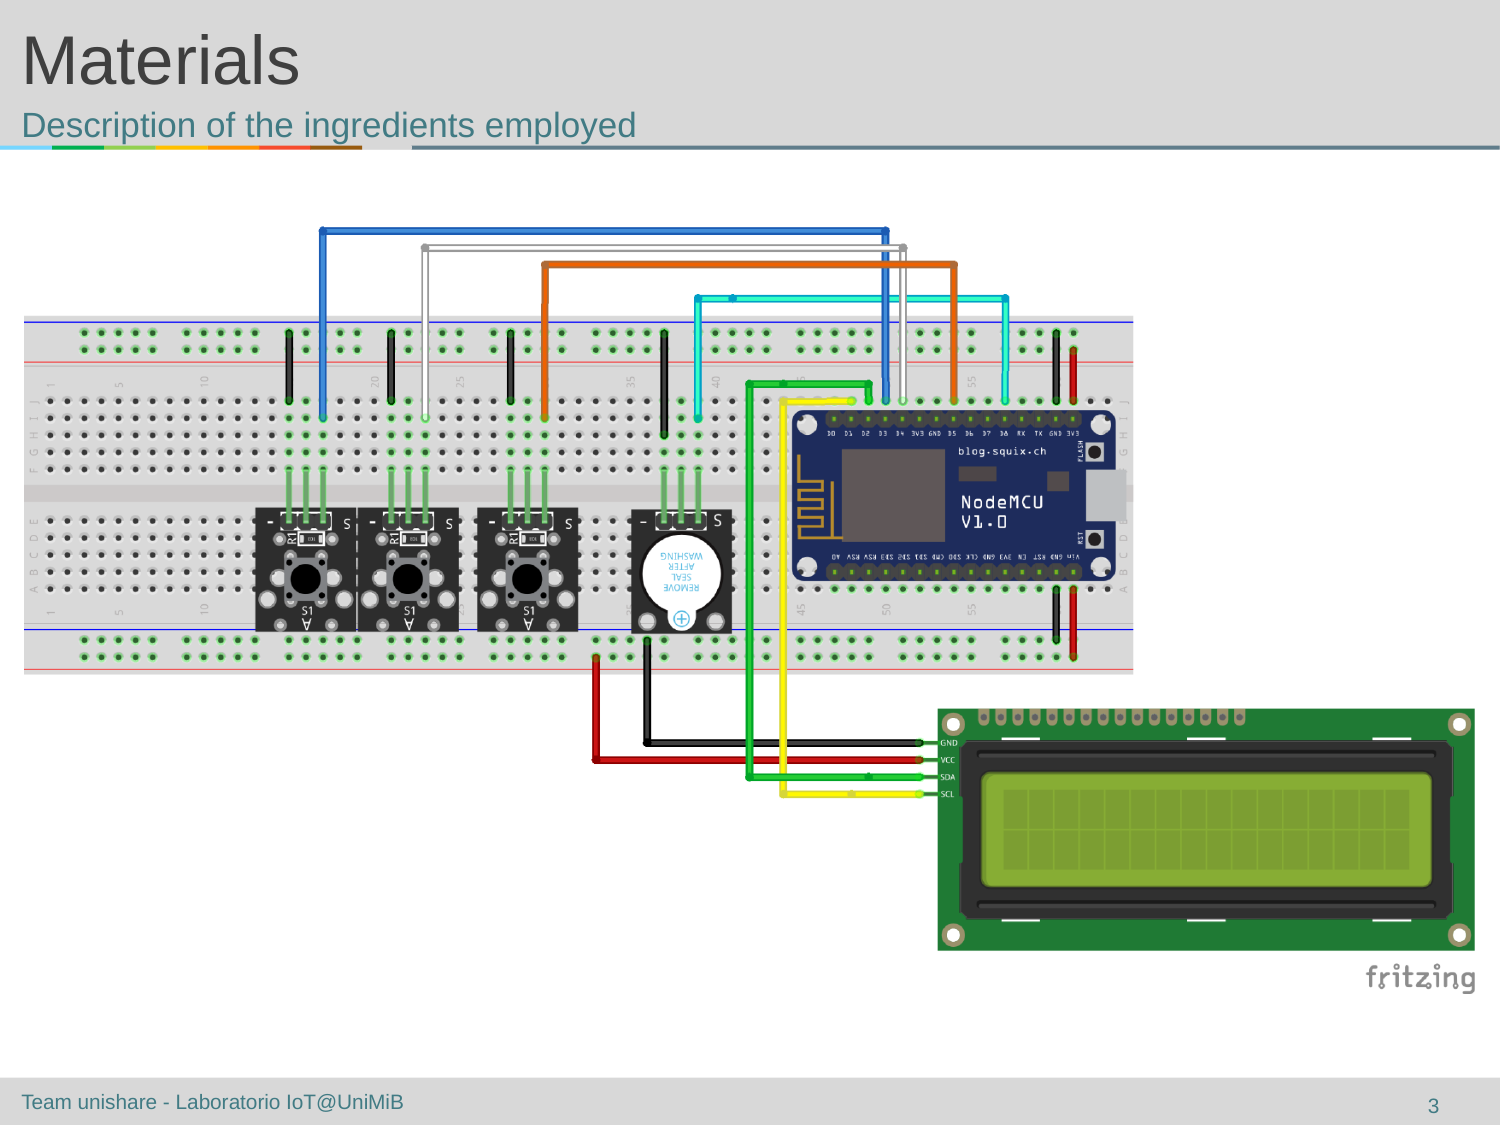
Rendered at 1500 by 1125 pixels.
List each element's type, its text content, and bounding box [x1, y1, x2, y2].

slide_number ‹#› [1355, 1087, 1461, 1124]
picture [24, 223, 1476, 994]
footer Team unishare - Laboratorio IoT@UniMiB [0, 1090, 600, 1112]
list Description of the ingredients employed [0, 92, 1500, 146]
title Materials [0, 0, 1500, 92]
